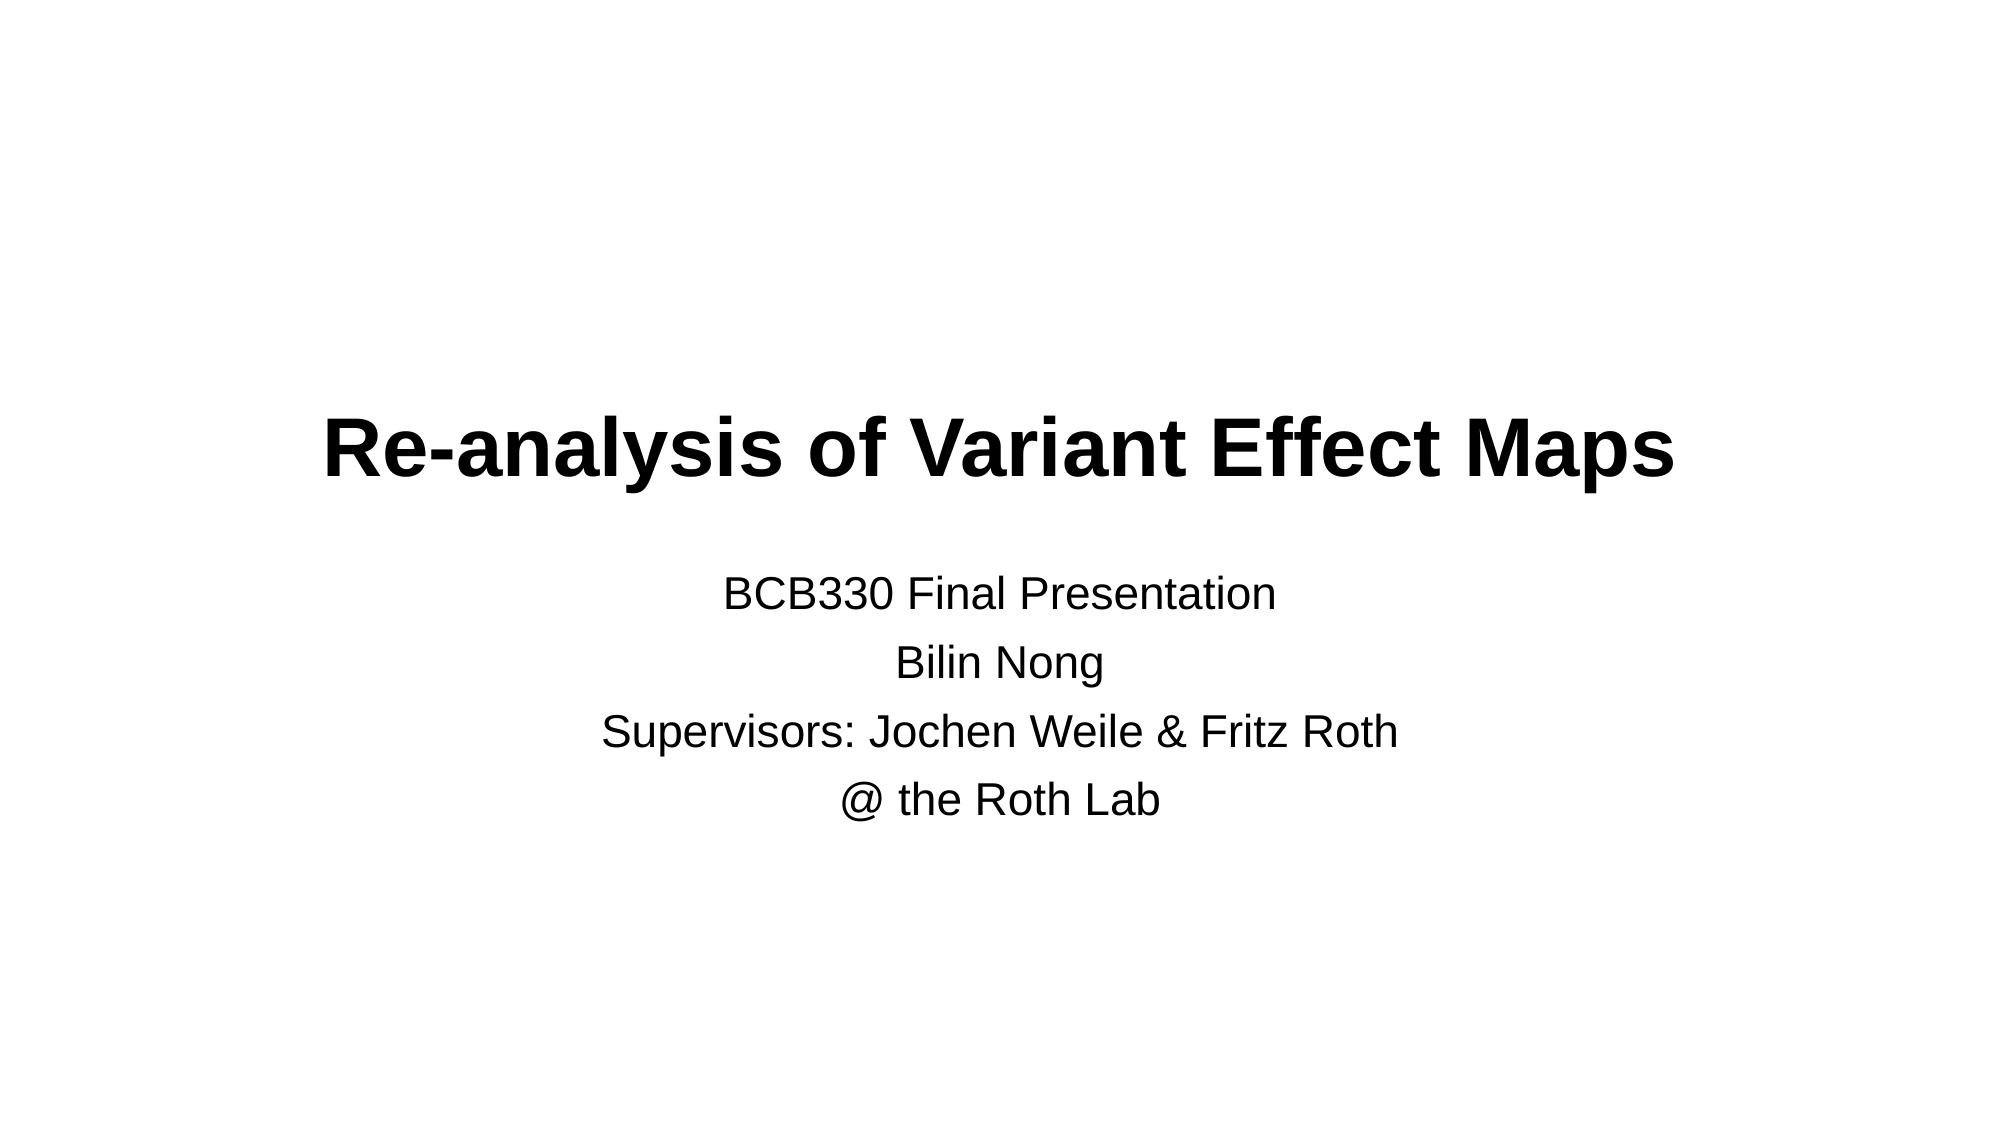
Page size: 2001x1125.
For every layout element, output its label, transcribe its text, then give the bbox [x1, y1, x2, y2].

subtitle BCB330 Final Presentation Bilin Nong Supervisors: Jochen Weile & Fritz Roth @ the Roth Lab [249, 562, 1750, 835]
title Re-analysis of Variant Effect Maps [104, 109, 1896, 502]
